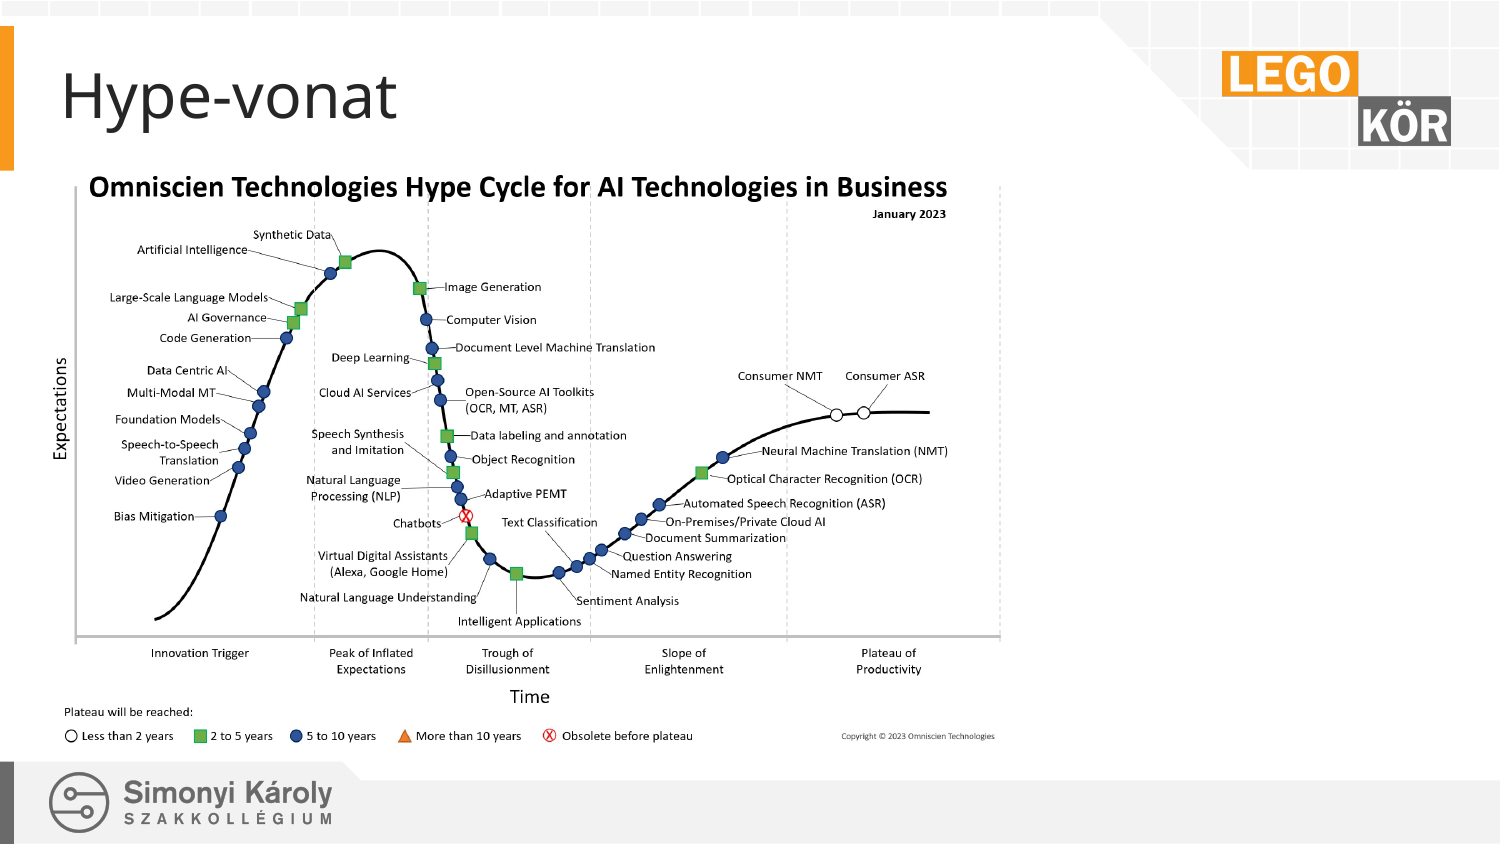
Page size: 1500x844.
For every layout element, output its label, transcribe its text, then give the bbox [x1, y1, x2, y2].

picture [2, 1, 1500, 169]
title Hype-vonat [49, 26, 1129, 171]
picture [49, 170, 1003, 746]
picture [49, 772, 332, 833]
